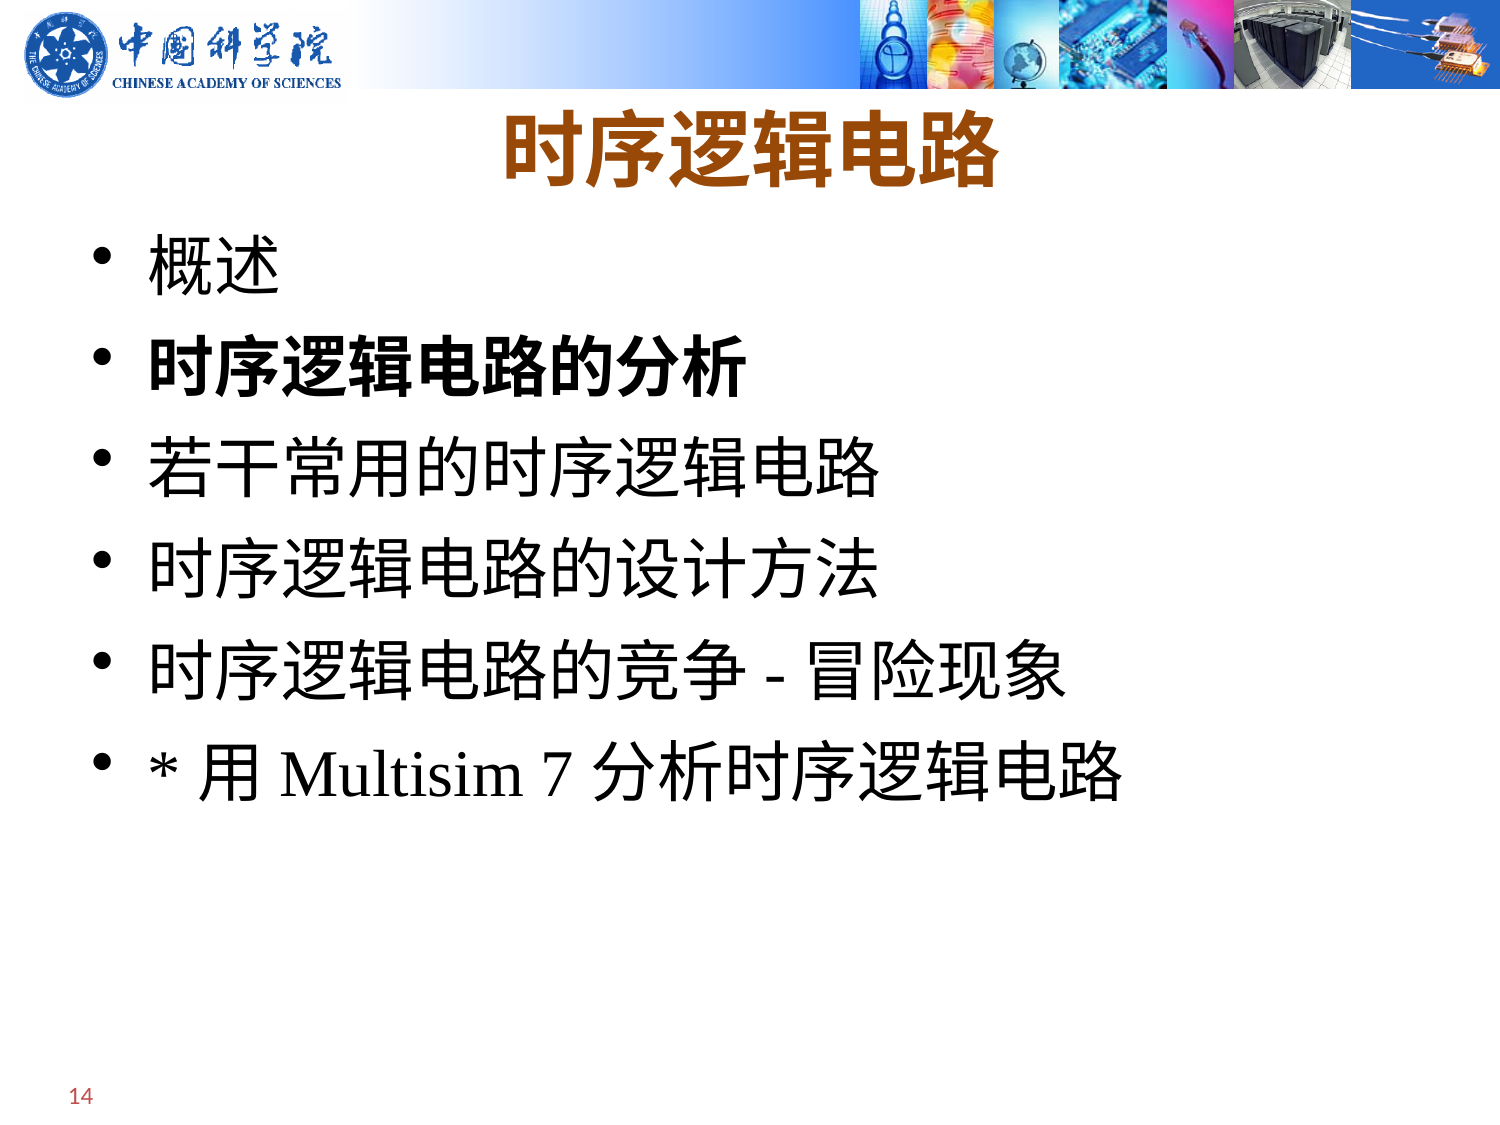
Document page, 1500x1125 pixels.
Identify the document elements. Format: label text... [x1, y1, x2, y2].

title 时序逻辑电路 [76, 90, 1427, 208]
list 概述 时序逻辑电路的分析 若干常用的时序逻辑电路 时序逻辑电路的设计方法 时序逻辑电路的竞争-冒险现象 *用Multisim 7分析时序逻辑电路 [76, 208, 1427, 958]
picture [23, 10, 349, 102]
picture [860, 0, 1500, 89]
